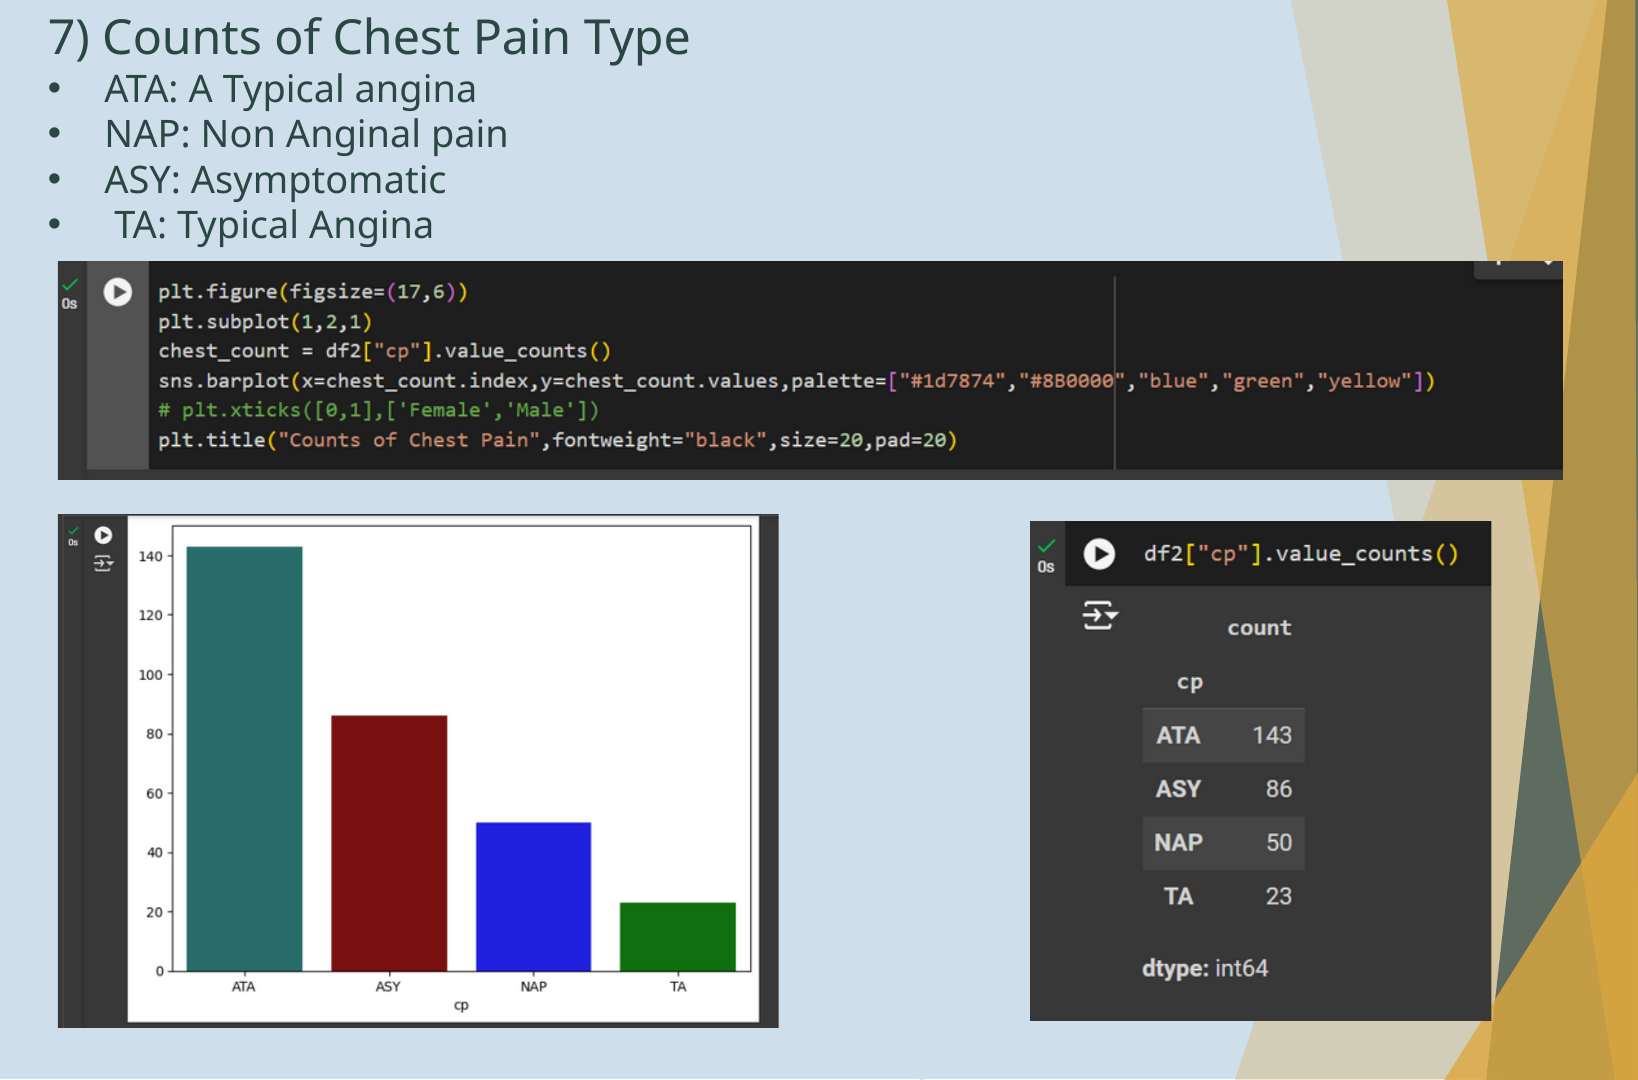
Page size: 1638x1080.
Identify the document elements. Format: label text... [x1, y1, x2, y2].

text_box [1446, 0, 1638, 769]
text_box [57, 261, 1229, 480]
text_box 7) Counts of Chest Pain Type ATA: A Typical angina NAP: Non Anginal pain ASY: Asymptomatic TA: Typical Angina [48, 6, 1168, 338]
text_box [1234, 0, 1287, 1080]
text_box [1030, 521, 1229, 1021]
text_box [1290, 0, 1443, 1080]
text_box [57, 514, 779, 1028]
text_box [1443, 770, 1638, 1080]
